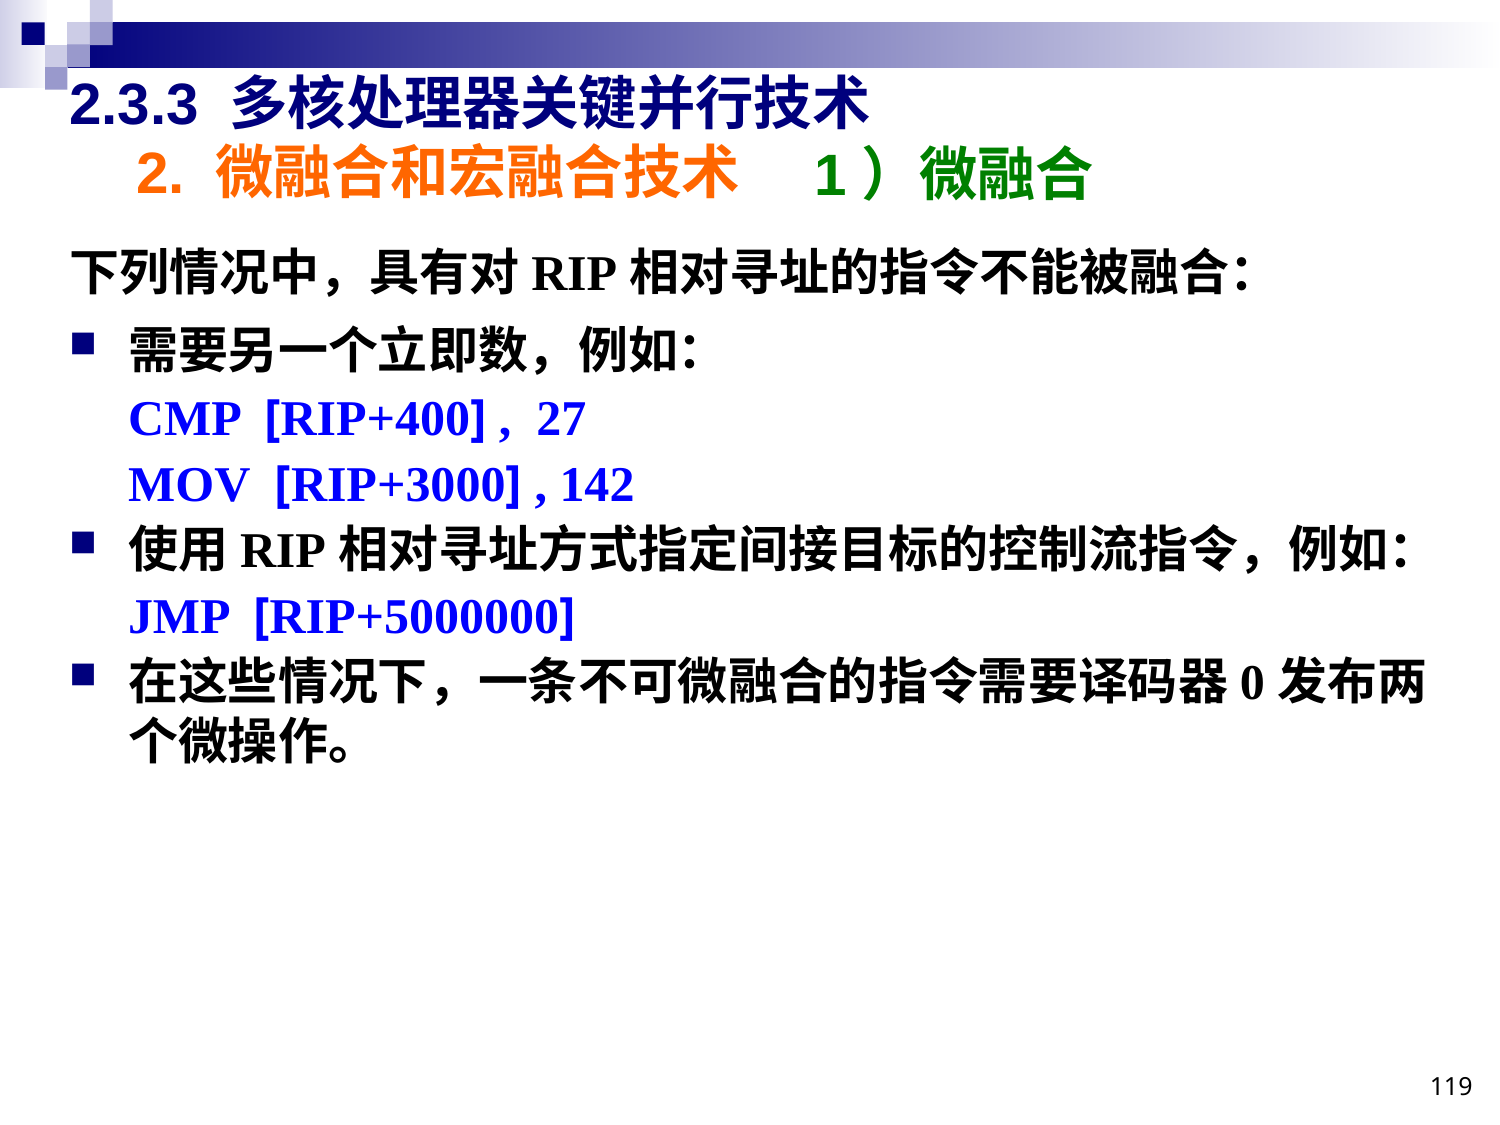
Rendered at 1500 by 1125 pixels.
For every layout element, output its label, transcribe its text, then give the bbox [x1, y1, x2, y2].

list 需要另一个立即数，例如： CMP [RIP+400] , 27 MOV [RIP+3000] , 142 使用RIP相对寻址方式指定间接目标的控制流指令，例如： JMP [RIP+5000000] 在这些情况下，一条不可微融合的指令需要译码器0发布两个微操作。 [53, 311, 1476, 1095]
text_box 2. 微融合和宏融合技术 [121, 127, 755, 213]
title 2.3.3 多核处理器关键并行技术 [53, 57, 1480, 146]
text_box 下列情况中，具有对RIP相对寻址的指令不能被融合： [54, 232, 1475, 310]
text_box 1）微融合 [799, 129, 1109, 215]
slide_number 119 [1137, 1037, 1488, 1113]
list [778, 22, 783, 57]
text_box [689, 22, 693, 57]
